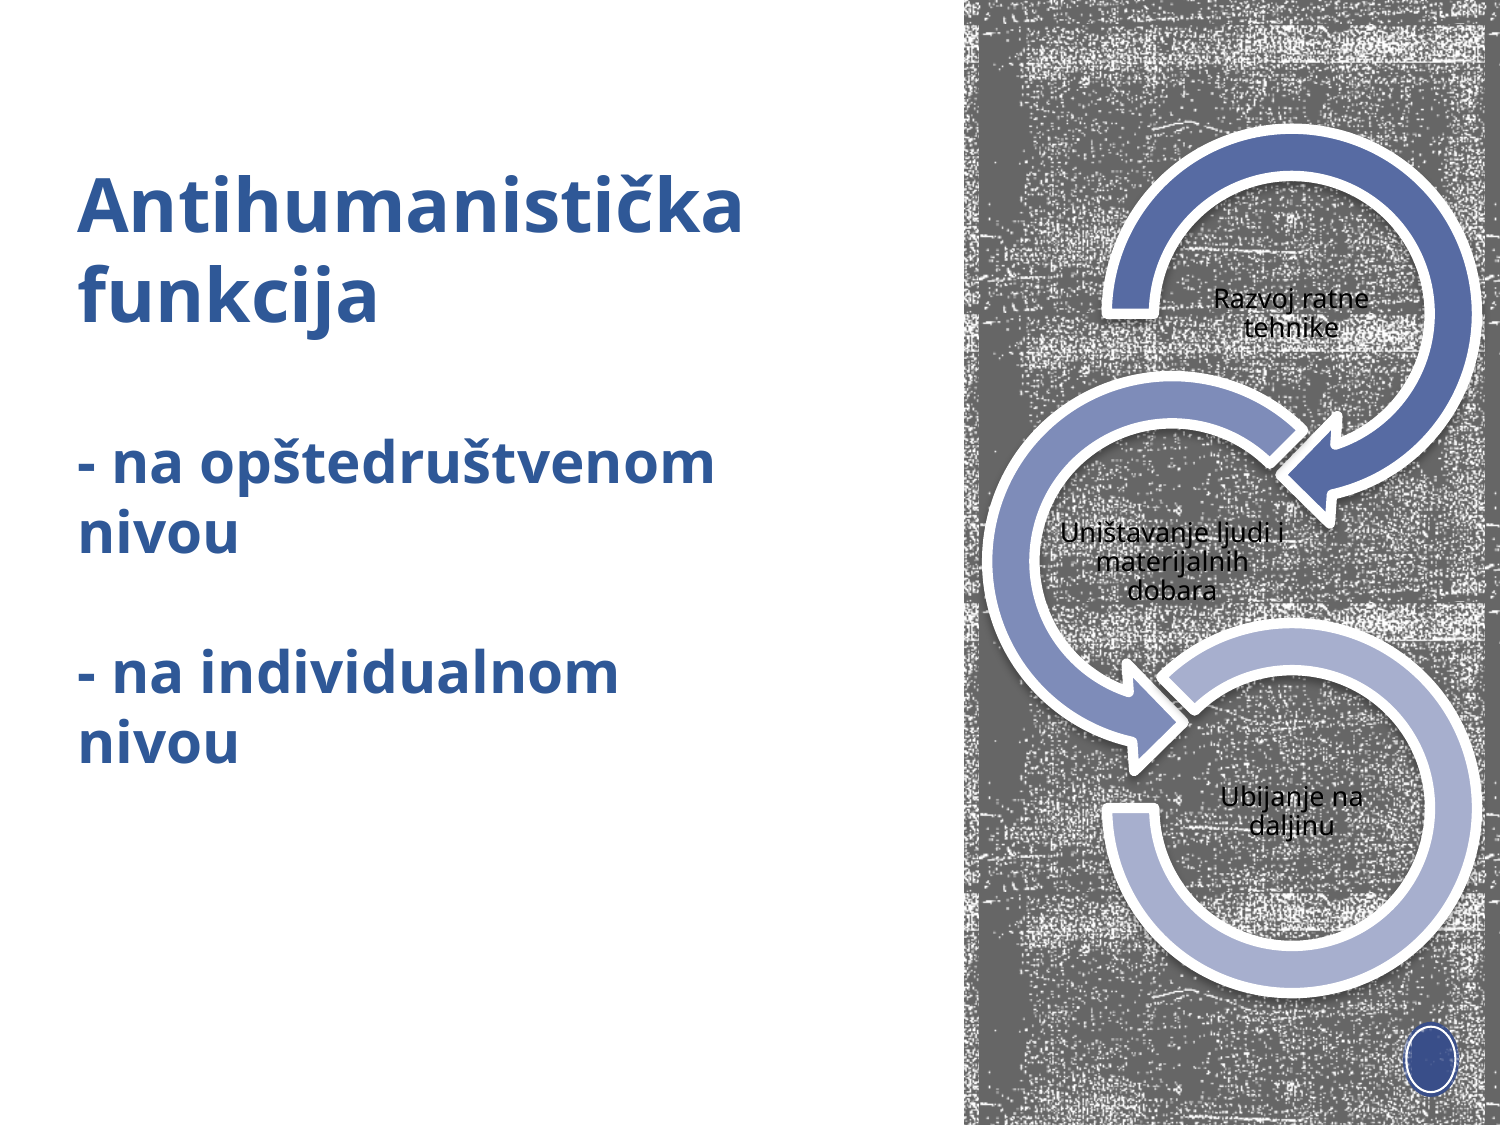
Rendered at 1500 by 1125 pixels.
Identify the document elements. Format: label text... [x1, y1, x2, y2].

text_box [1402, 1021, 1460, 1098]
text_box [960, 0, 1500, 87]
text_box [960, 1017, 1500, 1125]
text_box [827, 87, 1500, 1005]
title Antihumanistička funkcija - na opštedruštvenom nivou - na individualnom nivou [62, 87, 797, 933]
